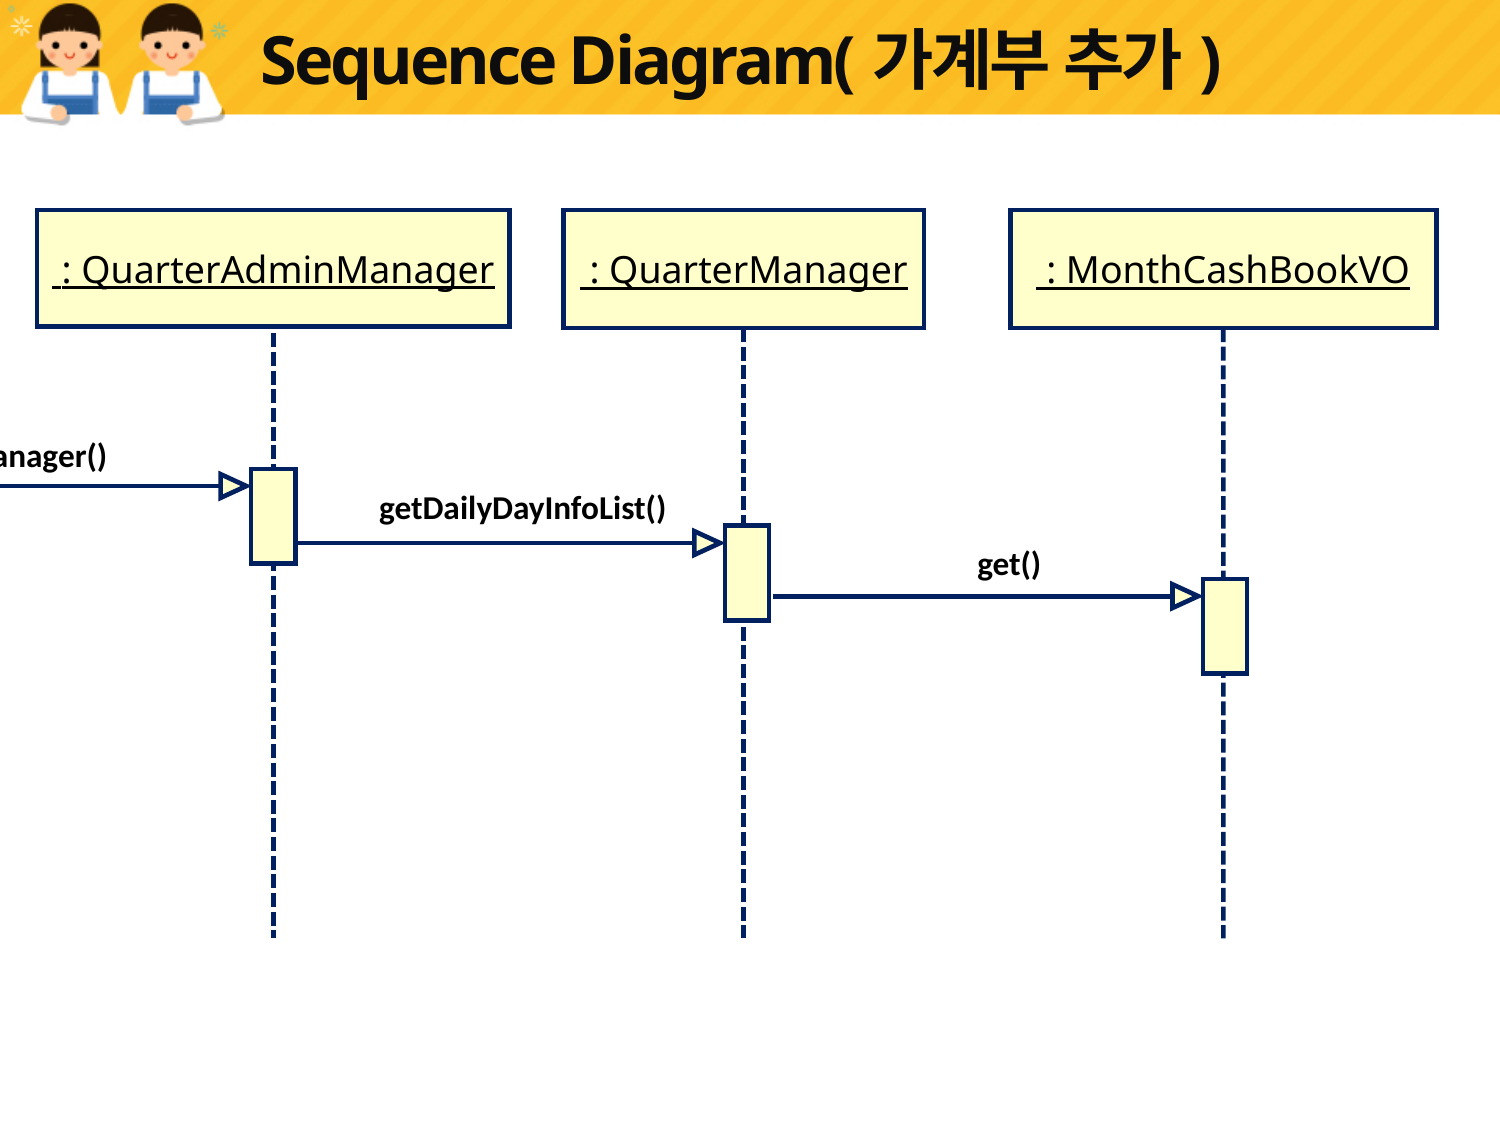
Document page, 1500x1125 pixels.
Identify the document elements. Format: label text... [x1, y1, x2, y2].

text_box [36, 564, 510, 938]
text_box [36, 209, 510, 478]
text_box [773, 535, 1248, 674]
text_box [563, 209, 925, 939]
picture [0, 0, 1500, 1125]
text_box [0, 426, 296, 564]
title Sequence Diagram(가계부 추가) [245, 0, 1449, 128]
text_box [1010, 209, 1437, 939]
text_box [295, 478, 769, 621]
